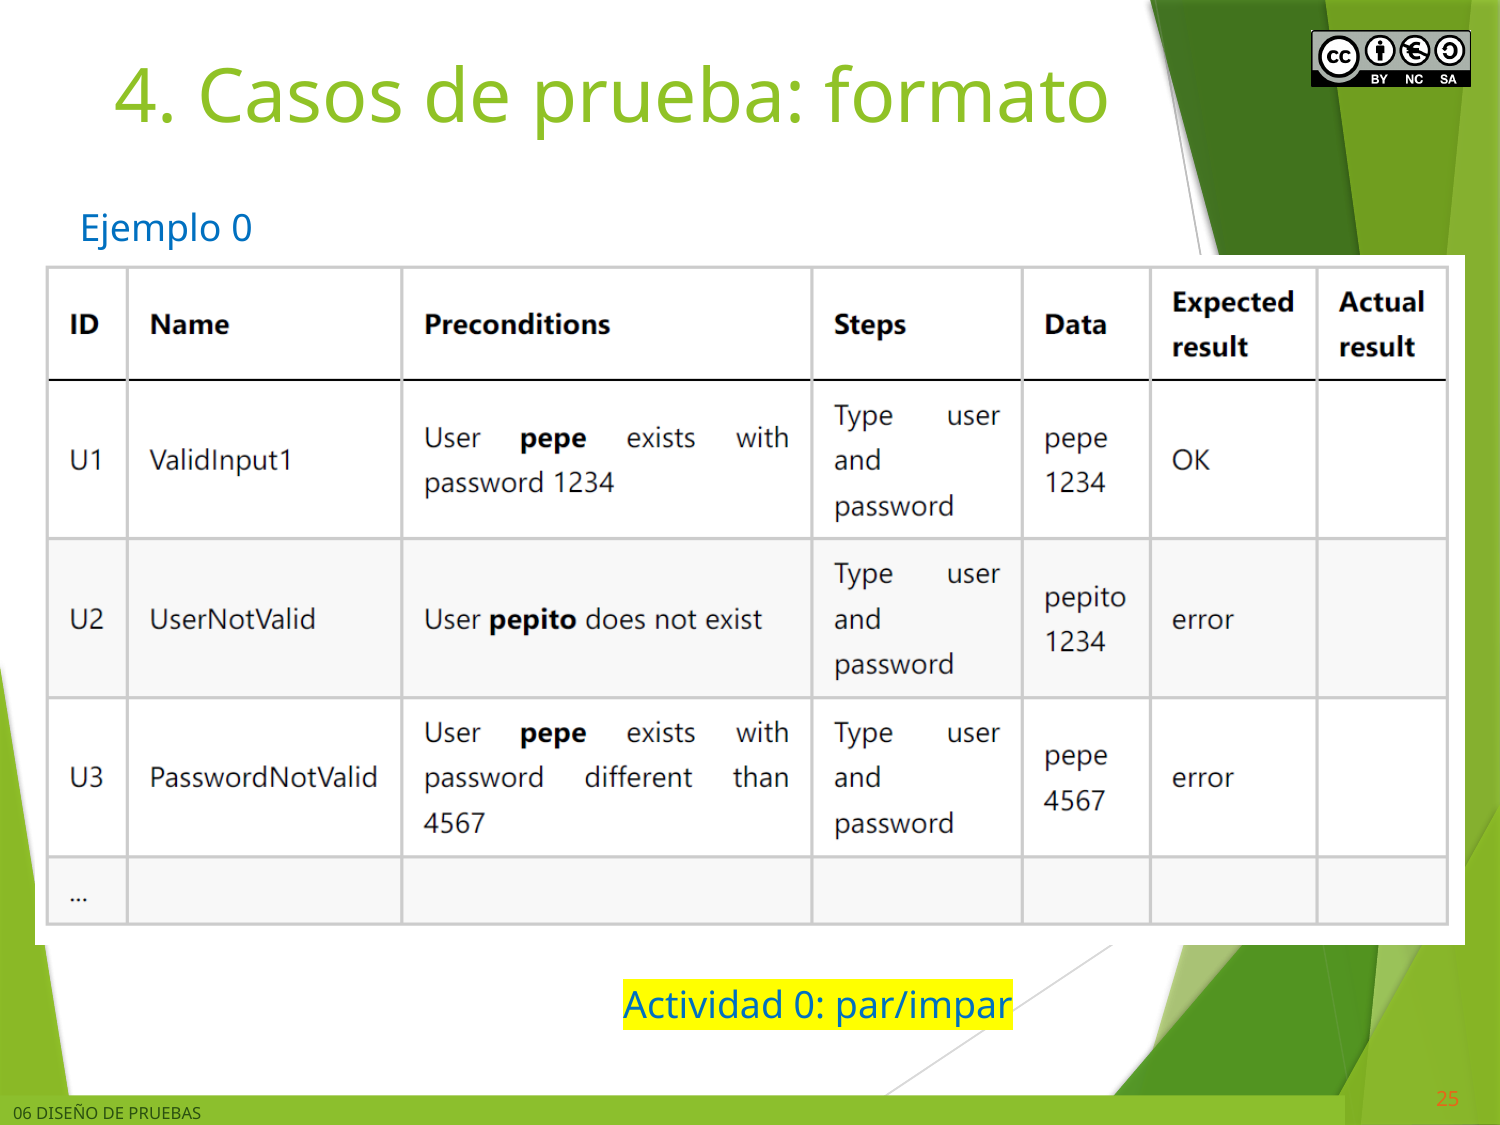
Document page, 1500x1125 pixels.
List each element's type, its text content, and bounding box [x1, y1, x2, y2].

text_box Actividad 0: par/impar [608, 973, 1105, 1034]
picture [34, 254, 1466, 946]
picture [1311, 30, 1471, 87]
title 4. Casos de prueba: formato [99, 39, 1235, 149]
text_box Ejemplo 0 [64, 196, 349, 254]
